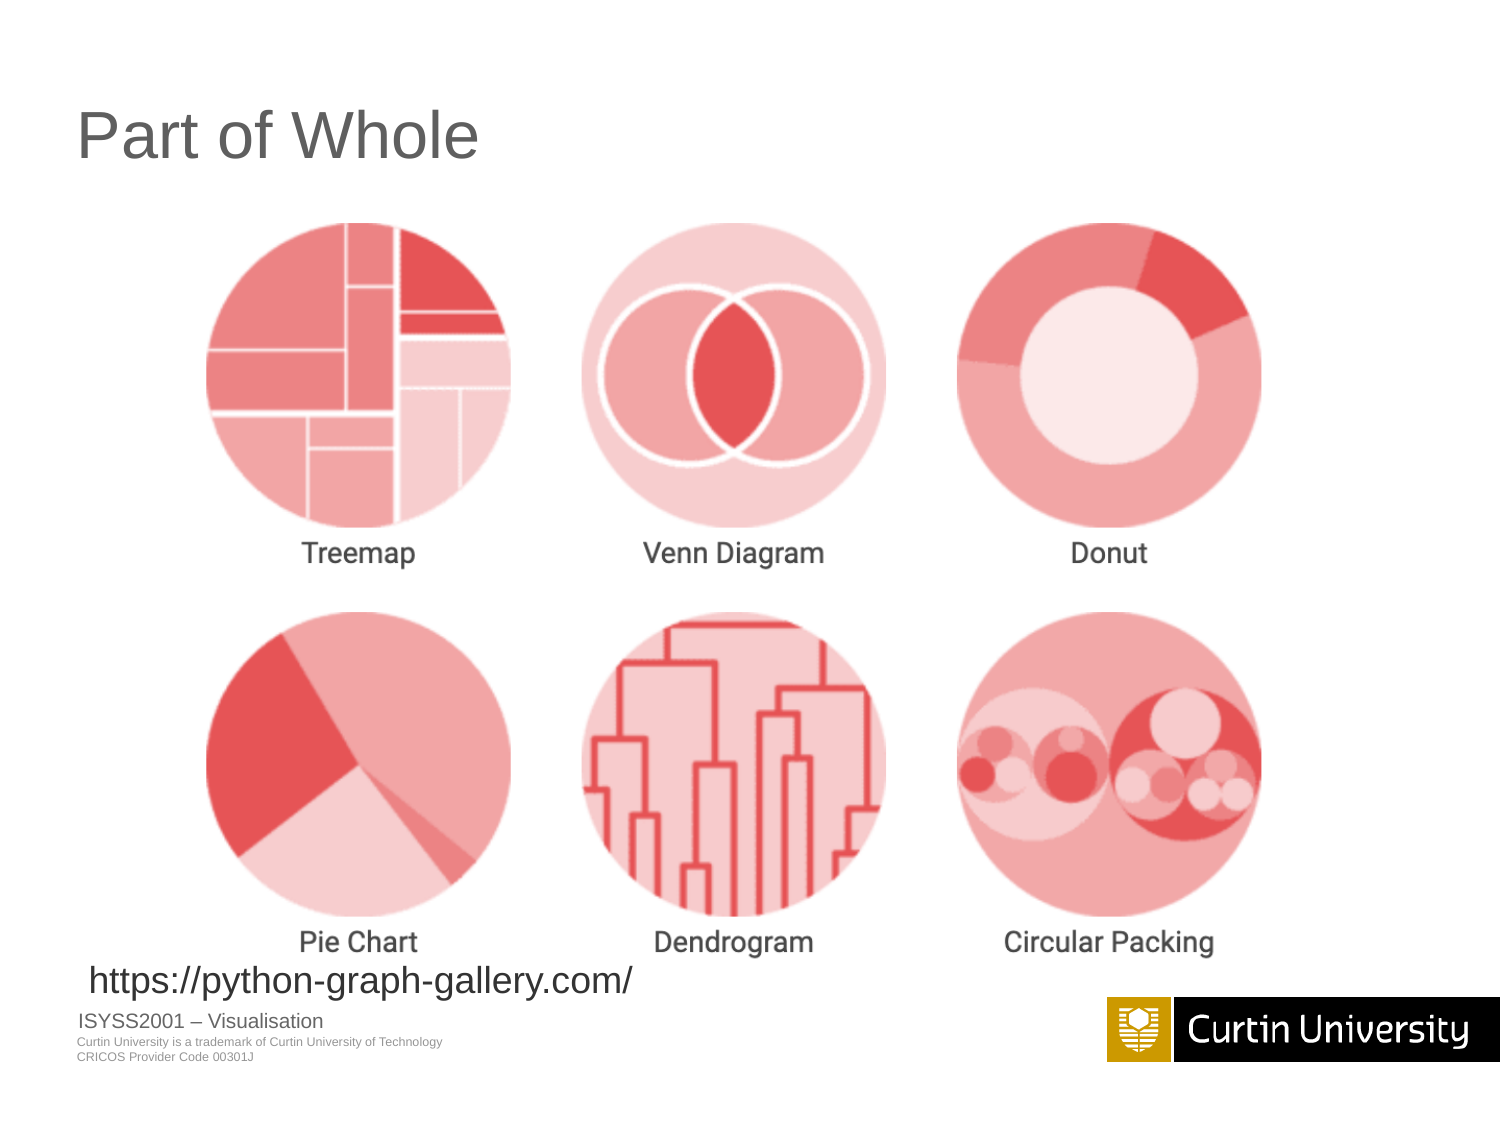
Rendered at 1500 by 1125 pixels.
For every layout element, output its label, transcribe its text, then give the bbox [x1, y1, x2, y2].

picture [0, 0, 1500, 1125]
text_box https://python-graph-gallery.com/ [81, 948, 641, 1009]
title Part of Whole [76, 91, 1424, 256]
